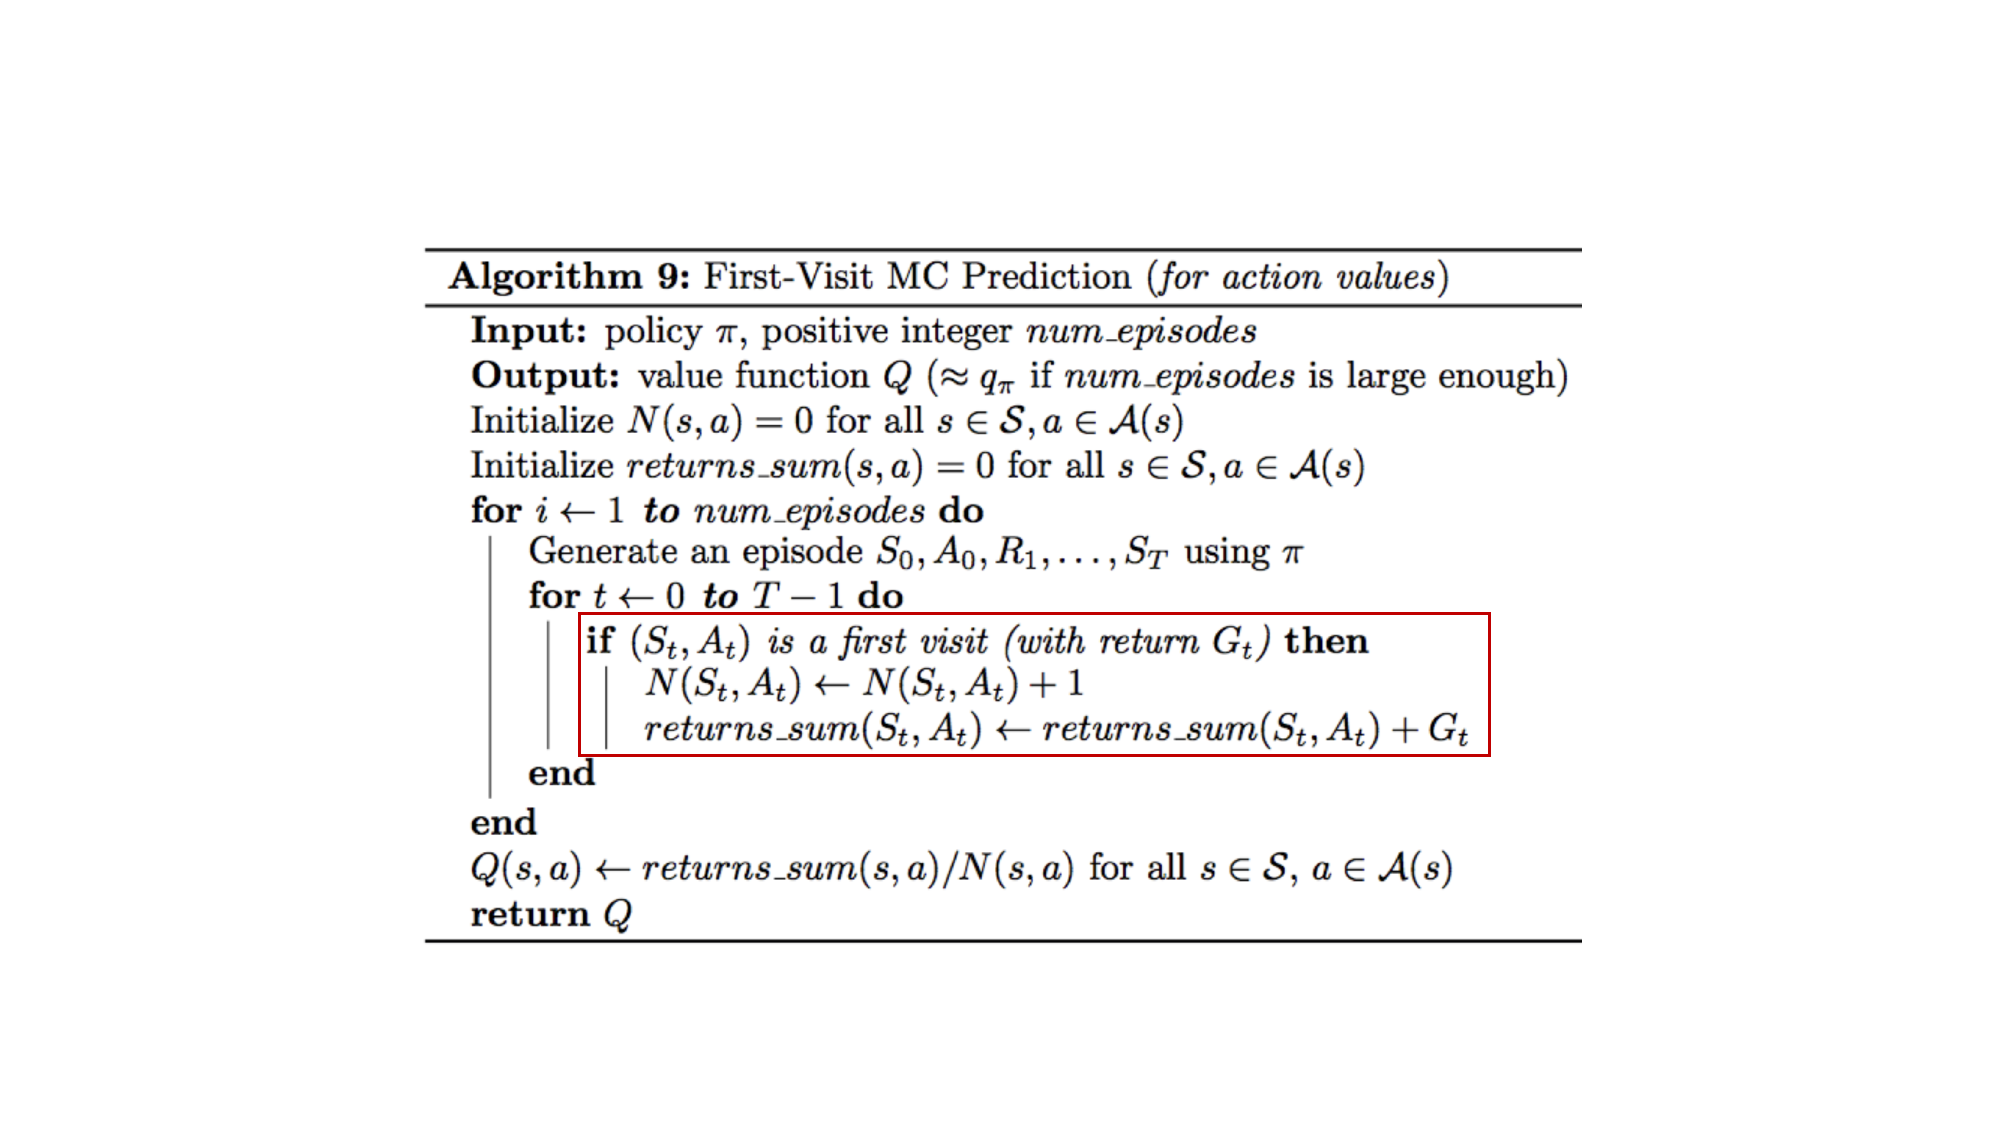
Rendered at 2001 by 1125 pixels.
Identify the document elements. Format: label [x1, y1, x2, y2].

list [418, 238, 1581, 953]
